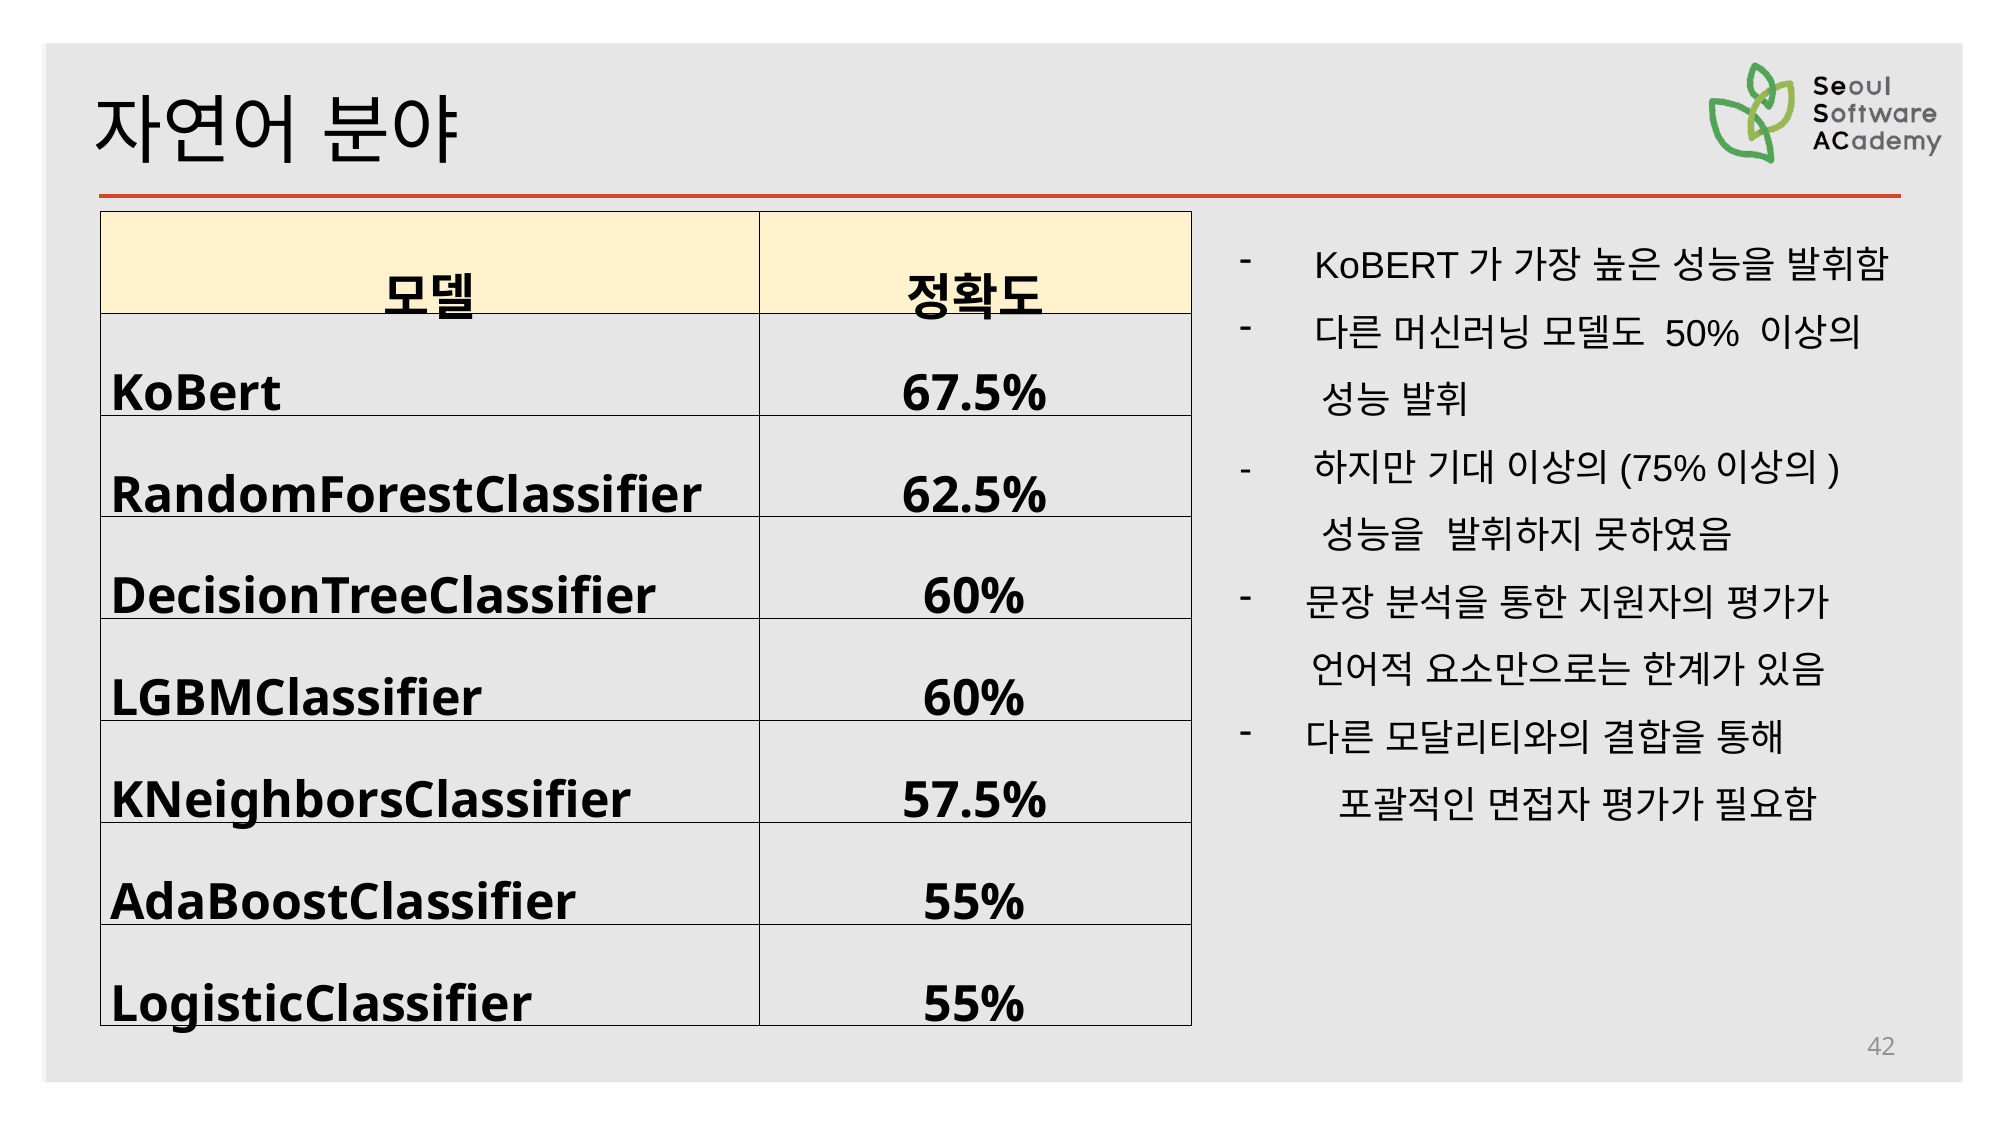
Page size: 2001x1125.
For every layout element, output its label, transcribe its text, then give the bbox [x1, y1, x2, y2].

table_cell KoBert [101, 314, 759, 415]
table_cell AdaBoostClassifier [101, 823, 759, 924]
table_cell 62.5% [760, 416, 1191, 516]
table_cell KNeighborsClassifier [101, 721, 759, 822]
picture [1684, 75, 1997, 200]
table_cell 55% [760, 925, 1191, 1025]
table_cell RandomForestClassifier [101, 416, 759, 516]
table_cell DecisionTreeClassifier [101, 517, 759, 618]
table_cell 55% [760, 823, 1191, 924]
table_cell LogisticClassifier [101, 925, 759, 1025]
table_cell 60% [760, 517, 1191, 618]
slide_number 42 [1373, 1017, 1911, 1078]
table_cell LGBMClassifier [101, 619, 759, 720]
table_header 모델 [101, 212, 759, 313]
table_header 정확도 [760, 212, 1191, 313]
text_box KoBERT가 가장 높은 성능을 발휘함 다른 머신러닝 모델도 50% 이상의 성능 발휘 - 하지만 기대 이상의(75%이상의) 성능을 발휘하지 못하였음 문장 분석을 통한 지원자의 평가가 언어적 요소만으로는 한계가 있음 다른 모달리티와의 결합을 통해 포괄적인 면접자 평가가 필요함 [1224, 211, 1947, 901]
text_box [0, 0, 2000, 75]
text_box 자연어 분야 [78, 75, 475, 180]
table_cell 60% [760, 619, 1191, 720]
table_cell 67.5% [760, 314, 1191, 415]
table_cell 57.5% [760, 721, 1191, 822]
